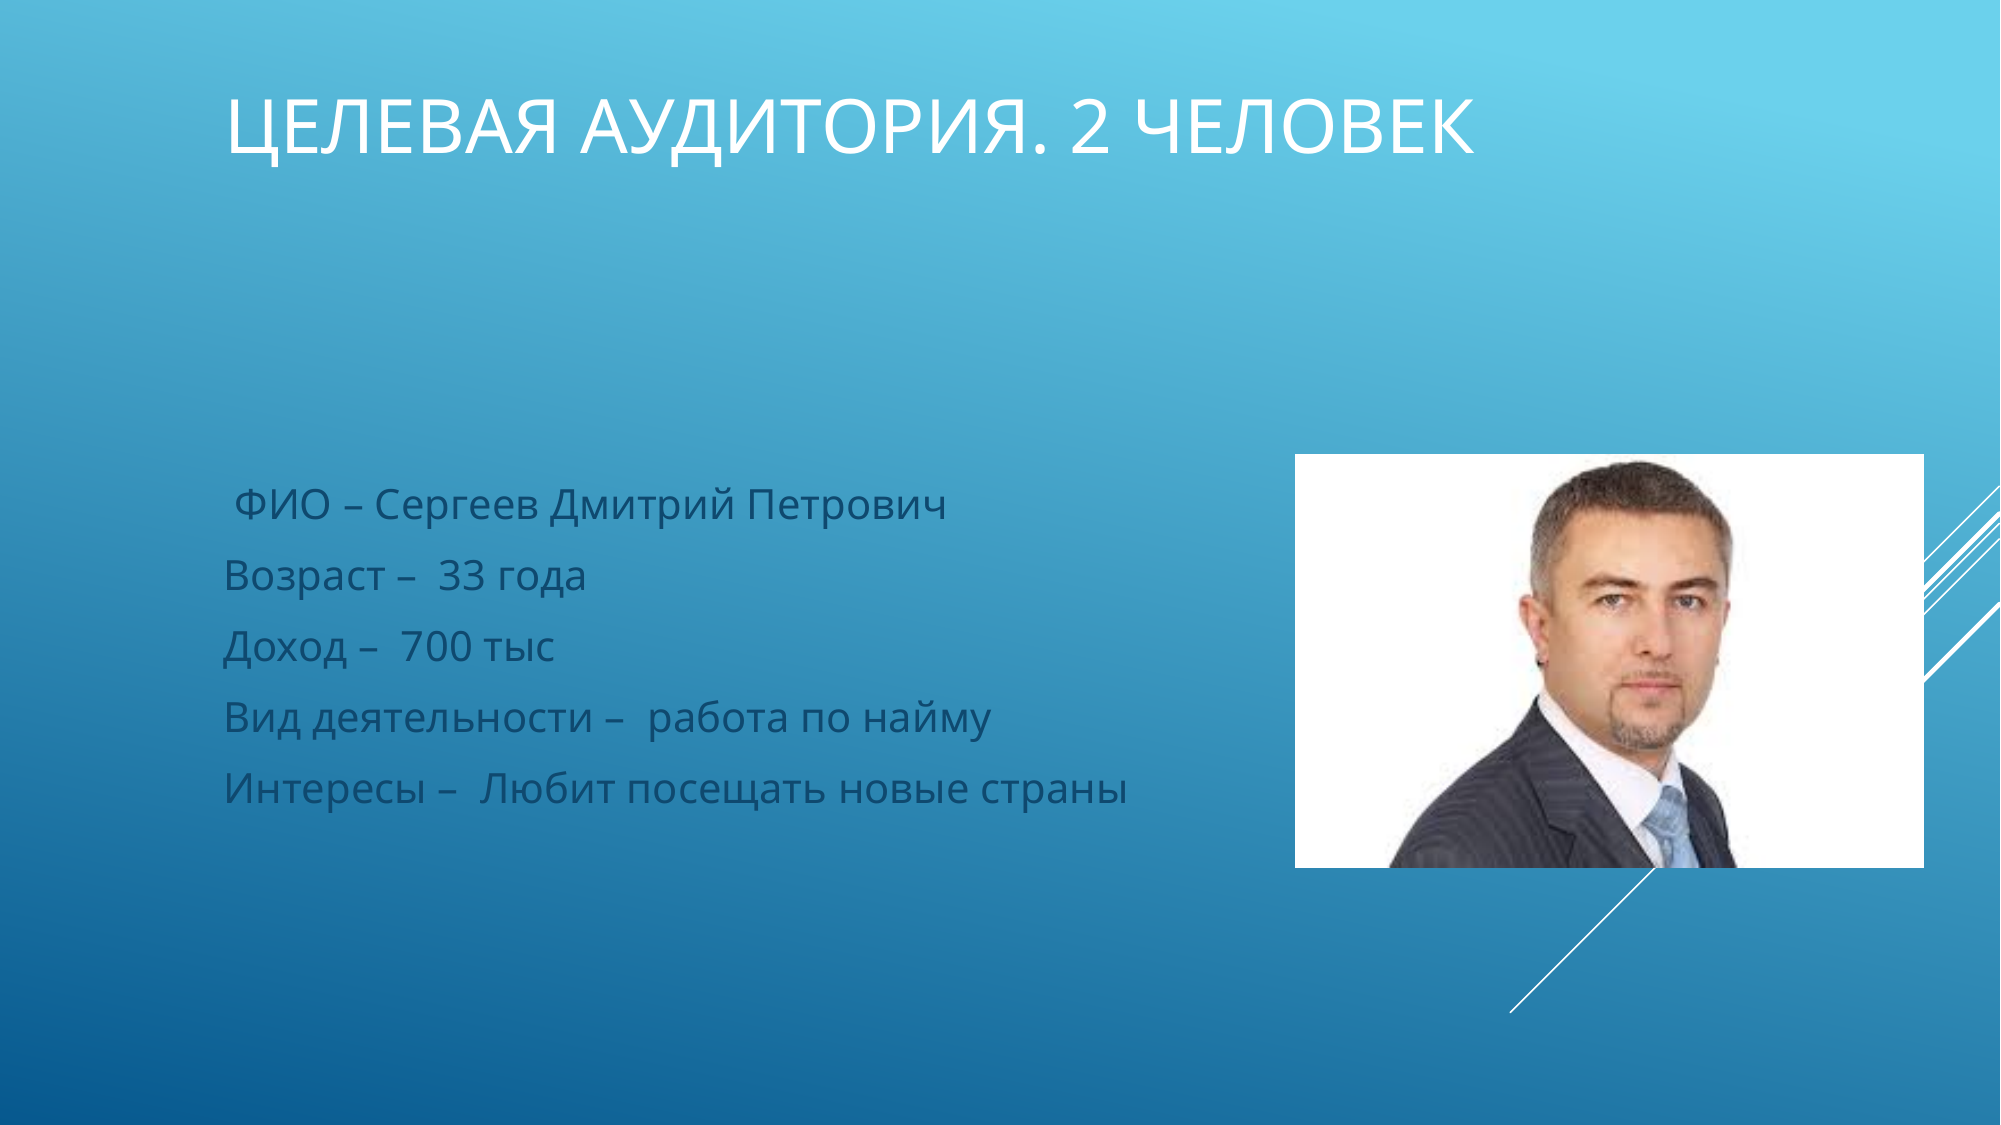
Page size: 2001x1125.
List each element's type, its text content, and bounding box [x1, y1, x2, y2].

list ФИО – Сергеев Дмитрий Петрович Возраст – 33 года Доход – 700 тыс Вид деятельности – работа по найму Интересы – Любит посещать новые страны [208, 350, 1610, 939]
picture [1294, 454, 1924, 868]
title Целевая аудитория. 2 человек [209, 0, 1610, 248]
